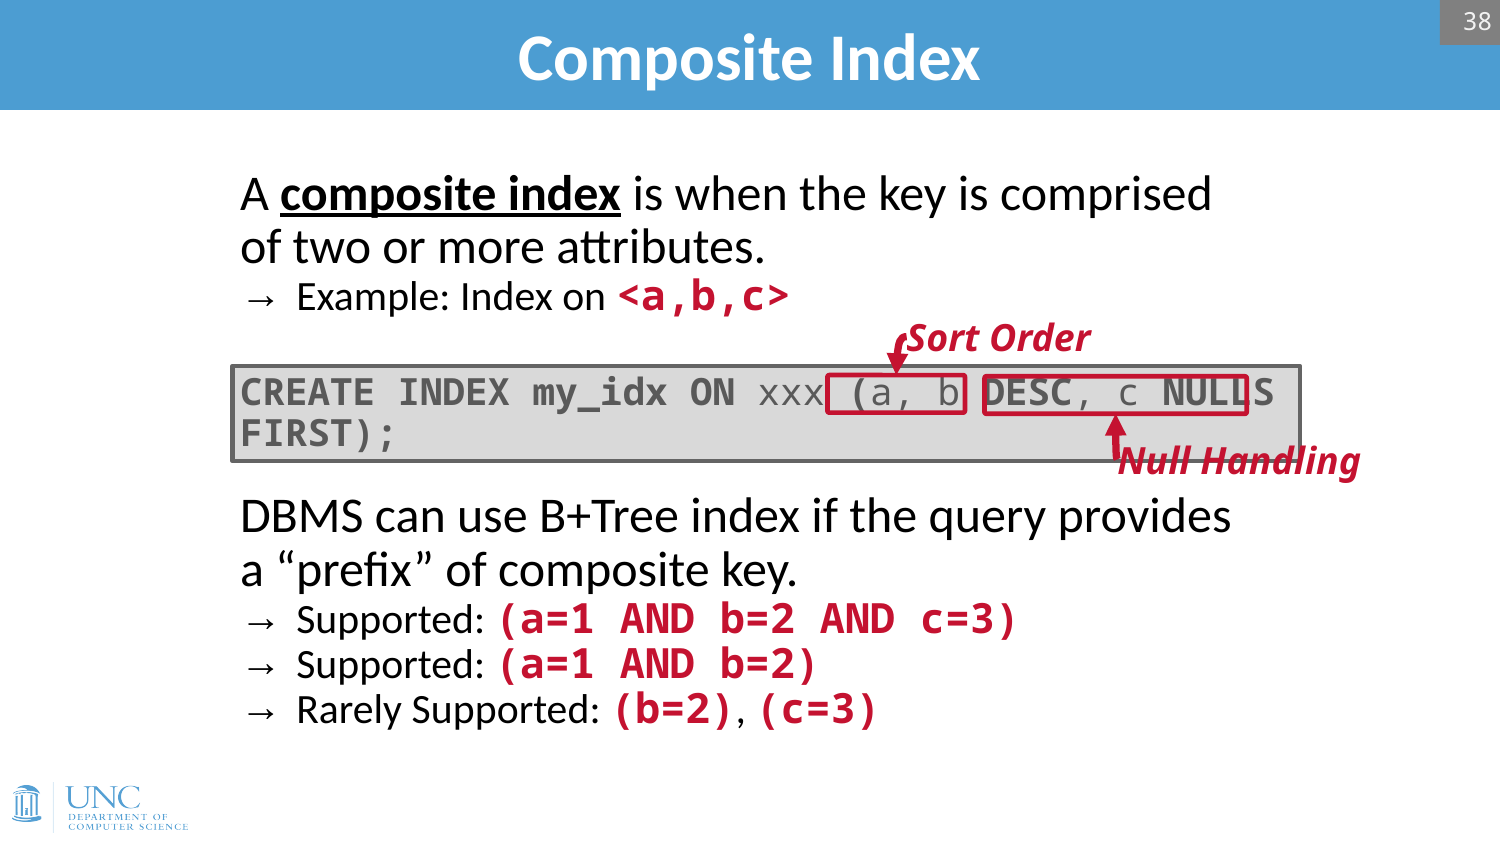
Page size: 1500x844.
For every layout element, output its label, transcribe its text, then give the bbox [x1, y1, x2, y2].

list A composite index is when the key is comprised of two or more attributes. Example: Index on <a,b,c> DBMS can use B+Tree index if the query provides a “prefix” of composite key. Supported: (a=1 AND b=2 AND c=3) Supported: (a=1 AND b=2) Rarely Supported: (b=2), (c=3) [225, 159, 1275, 760]
text_box [827, 375, 965, 413]
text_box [1115, 413, 1138, 460]
picture [12, 782, 188, 833]
title Composite Index [0, 0, 1500, 110]
text_box CREATE INDEX my_idx ON xxx (a, b DESC, c NULLS FIRST); [230, 364, 1302, 463]
text_box Sort Order [906, 314, 1091, 360]
text_box [984, 376, 1247, 414]
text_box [895, 336, 923, 376]
text_box 38 [1439, 0, 1500, 45]
text_box Null Handling [1117, 436, 1362, 482]
